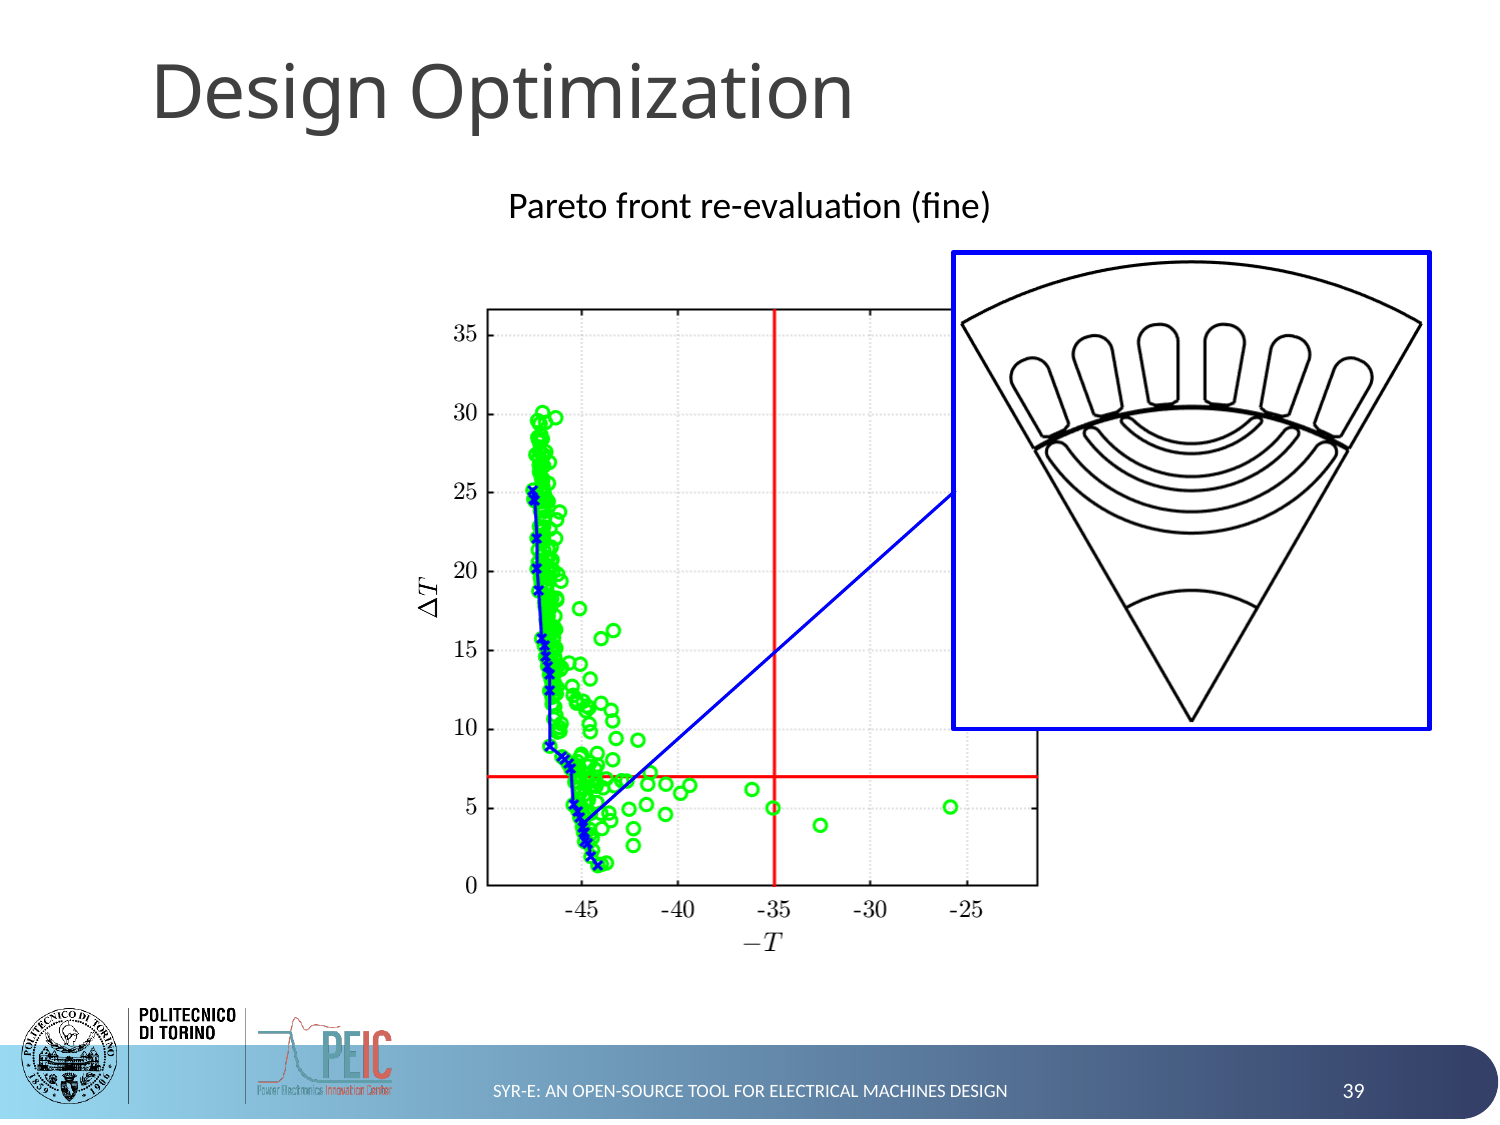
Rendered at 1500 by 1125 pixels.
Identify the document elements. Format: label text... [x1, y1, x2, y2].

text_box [580, 490, 956, 826]
text_box Pareto front re-evaluation (fine) [397, 173, 1103, 233]
footer SyR-e: an Open-Source tool for Electrical Machines Design [453, 1059, 1047, 1120]
picture [394, 254, 1428, 966]
title Design Optimization [135, 47, 1373, 142]
slide_number 39 [1218, 1059, 1380, 1120]
picture [0, 986, 415, 1125]
